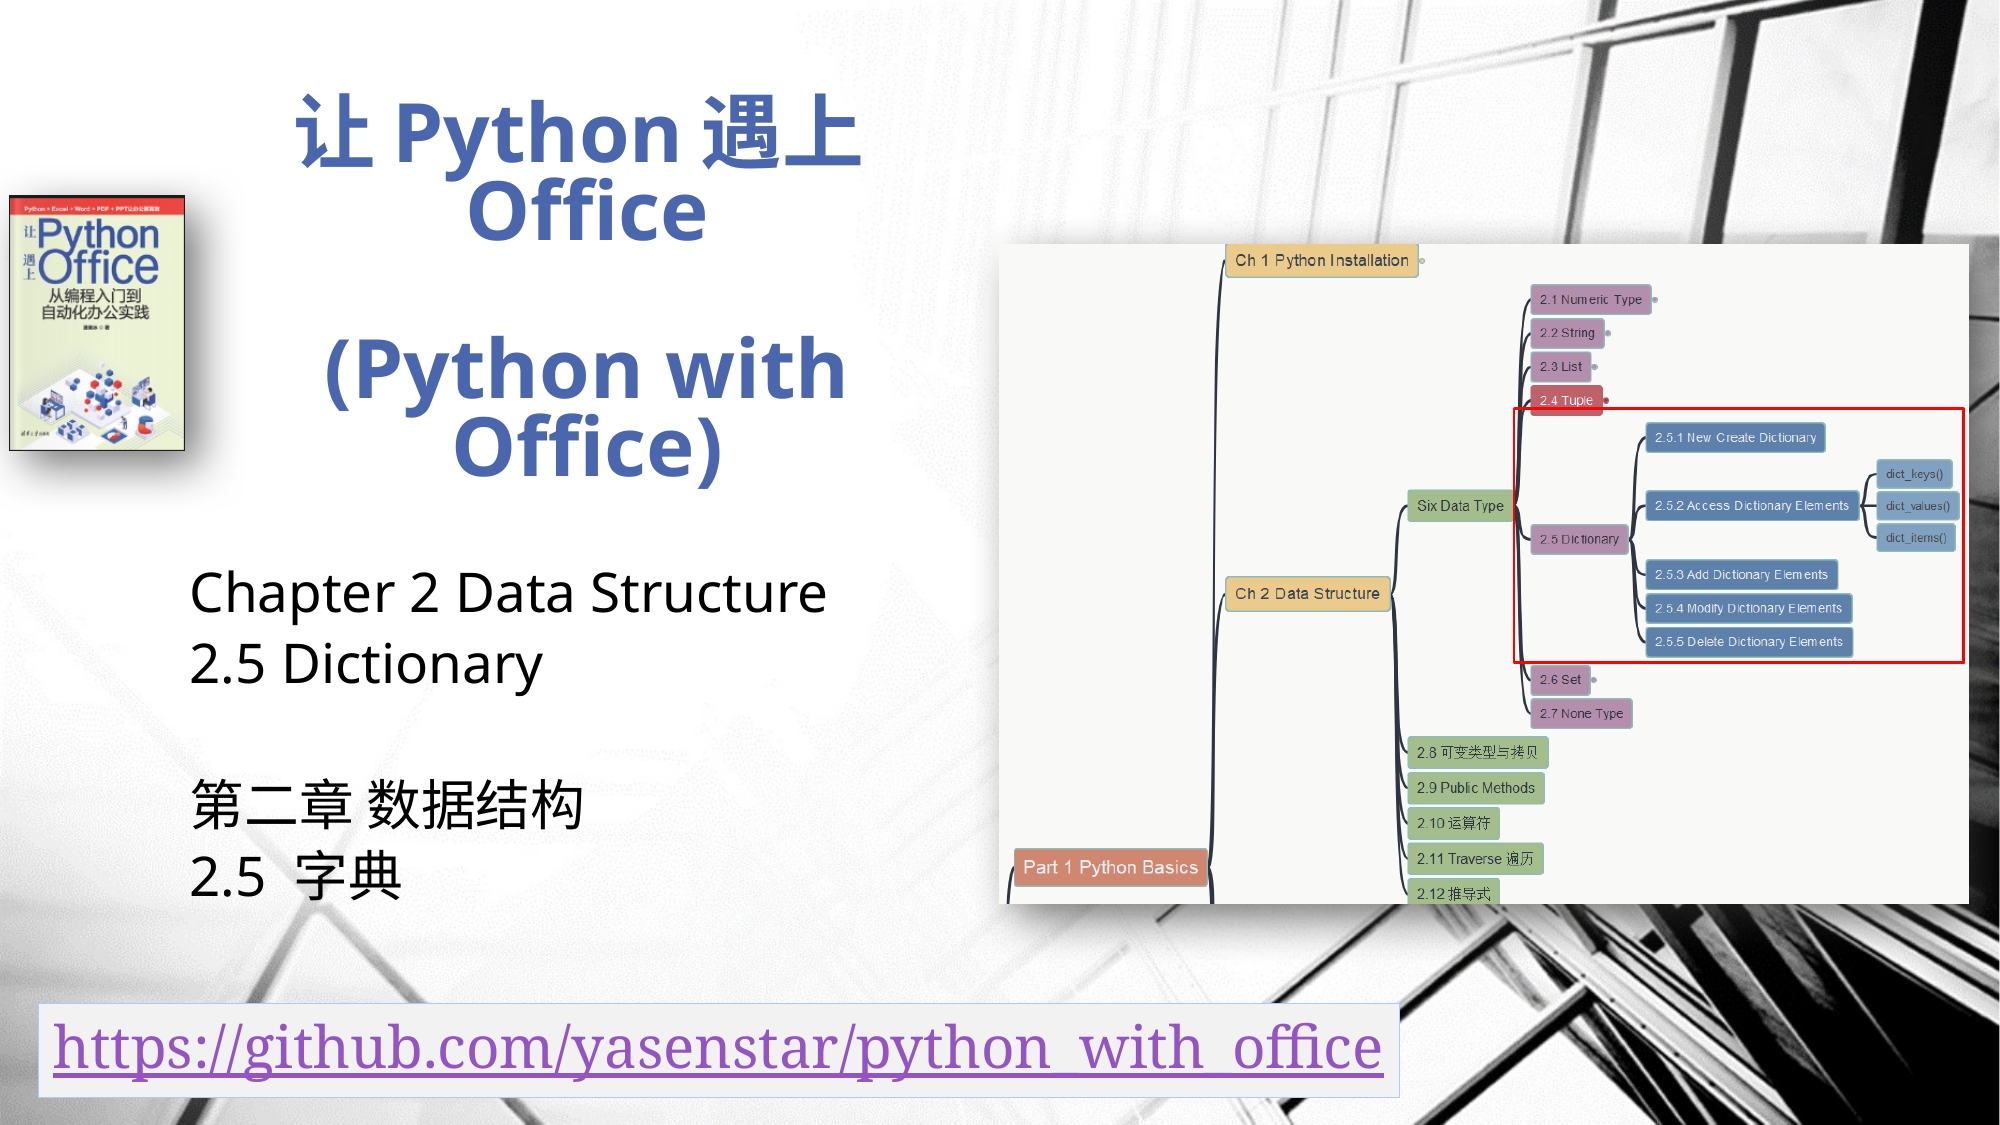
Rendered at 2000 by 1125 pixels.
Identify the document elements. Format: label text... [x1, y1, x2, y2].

subtitle Chapter 2 Data Structure 2.5 Dictionary 第二章 数据结构 2.5 字典 [174, 558, 987, 917]
title 让Python遇上Office (Python with Office) [174, 87, 1000, 500]
picture [0, 0, 2000, 1125]
text_box https://github.com/yasenstar/python_with_office [38, 1003, 1400, 1098]
